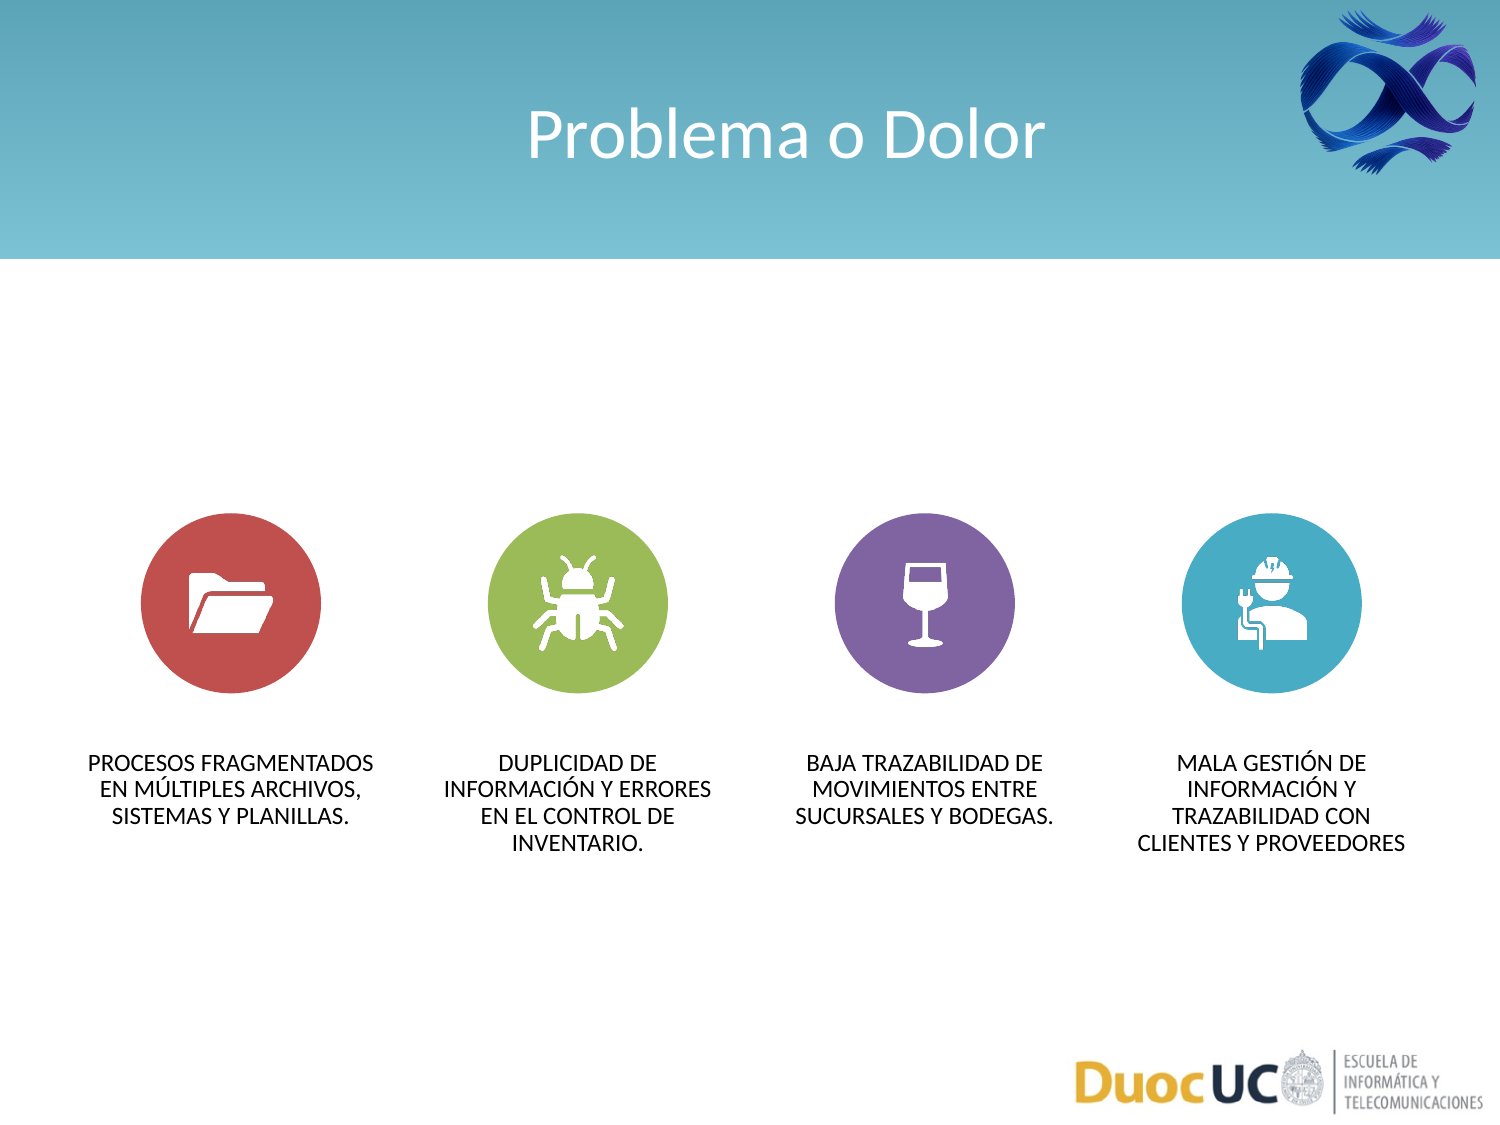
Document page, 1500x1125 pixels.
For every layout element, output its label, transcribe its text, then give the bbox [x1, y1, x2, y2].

title Problema o Dolor [168, 57, 1405, 202]
text_box [0, 259, 1500, 1125]
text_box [83, 512, 1420, 868]
picture [1063, 1033, 1500, 1125]
picture [1295, 0, 1487, 191]
text_box [0, 0, 1500, 259]
